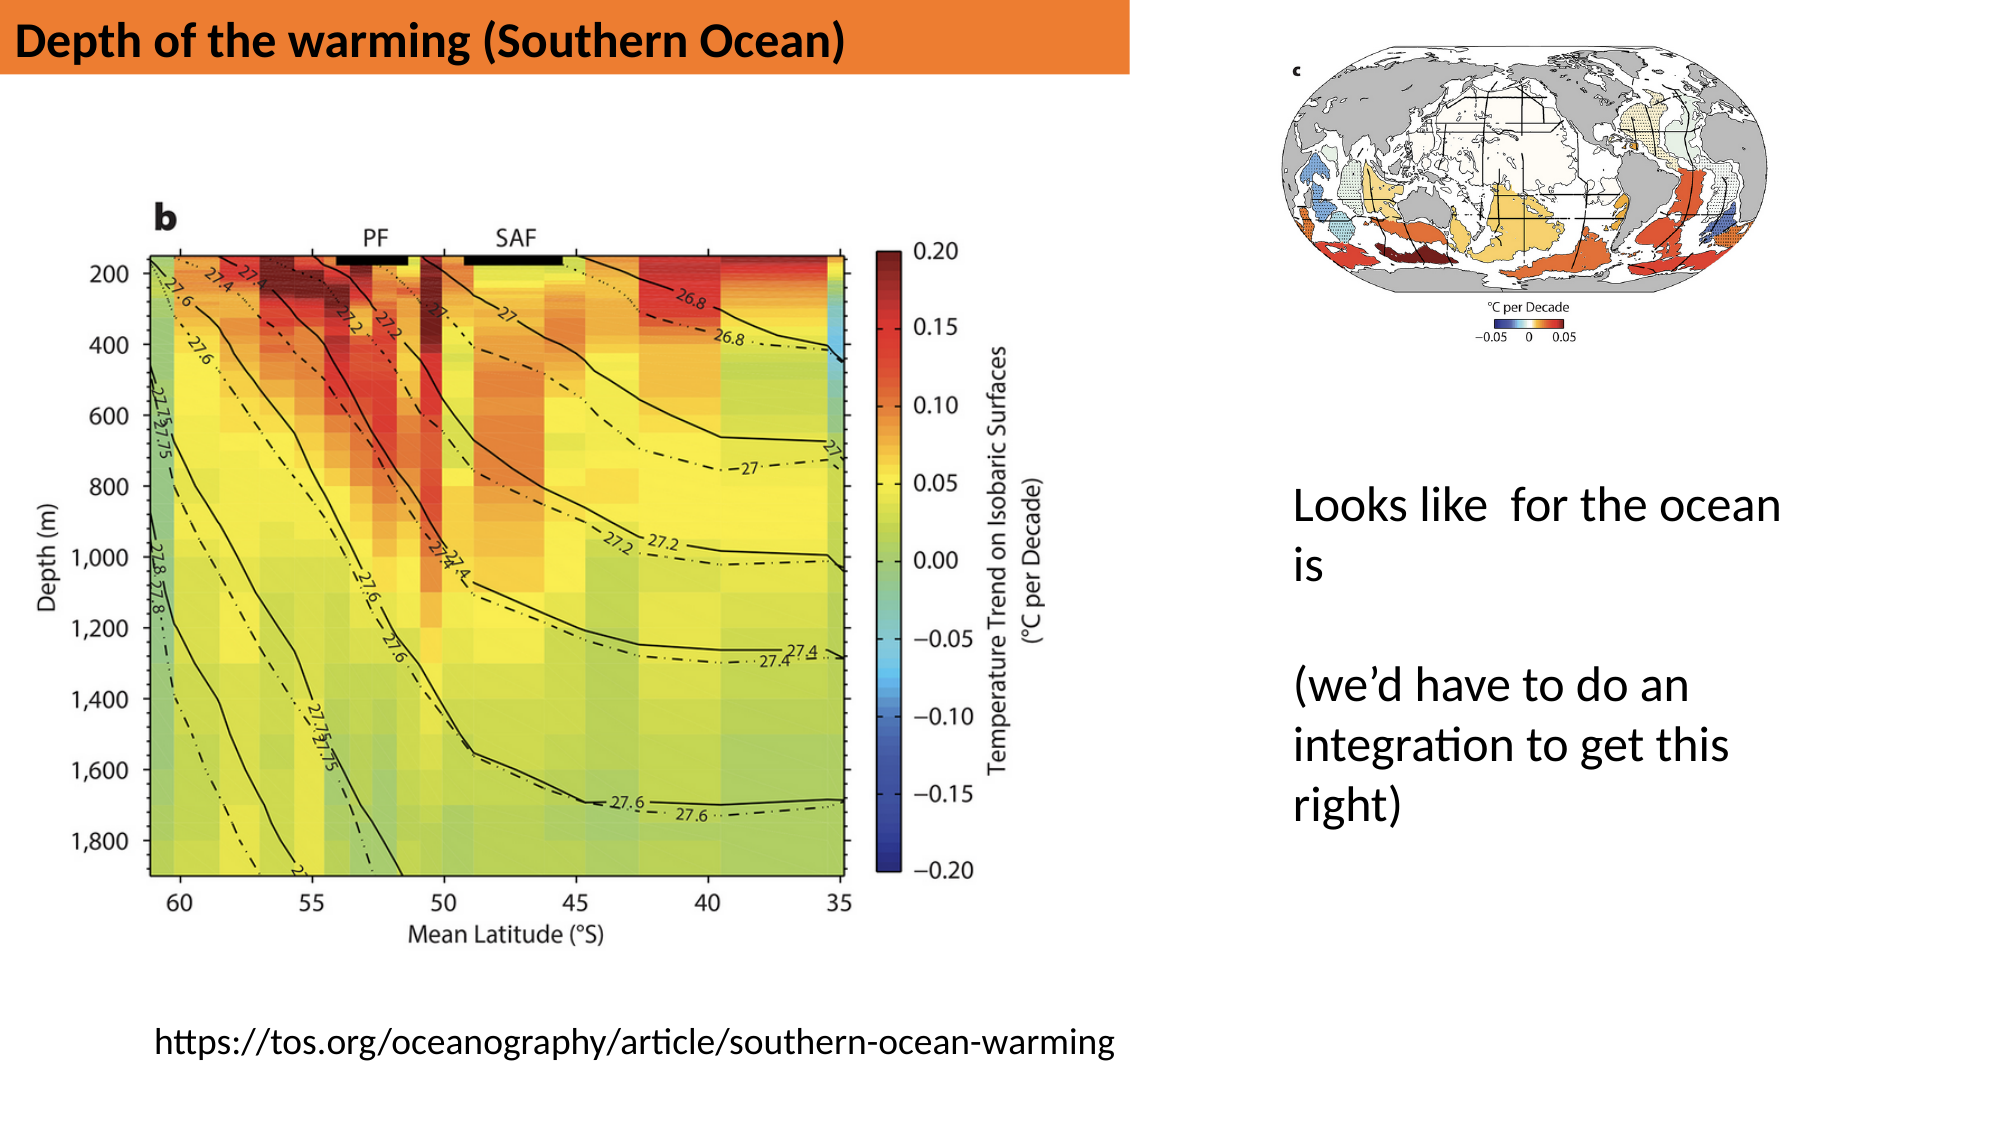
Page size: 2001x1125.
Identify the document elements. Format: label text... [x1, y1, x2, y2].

picture [10, 147, 1140, 978]
picture [1217, 27, 1822, 349]
text_box https://tos.org/oceanography/article/southern-ocean-warming [139, 1009, 1140, 1070]
text_box Depth of the warming (Southern Ocean) [0, 0, 1130, 75]
